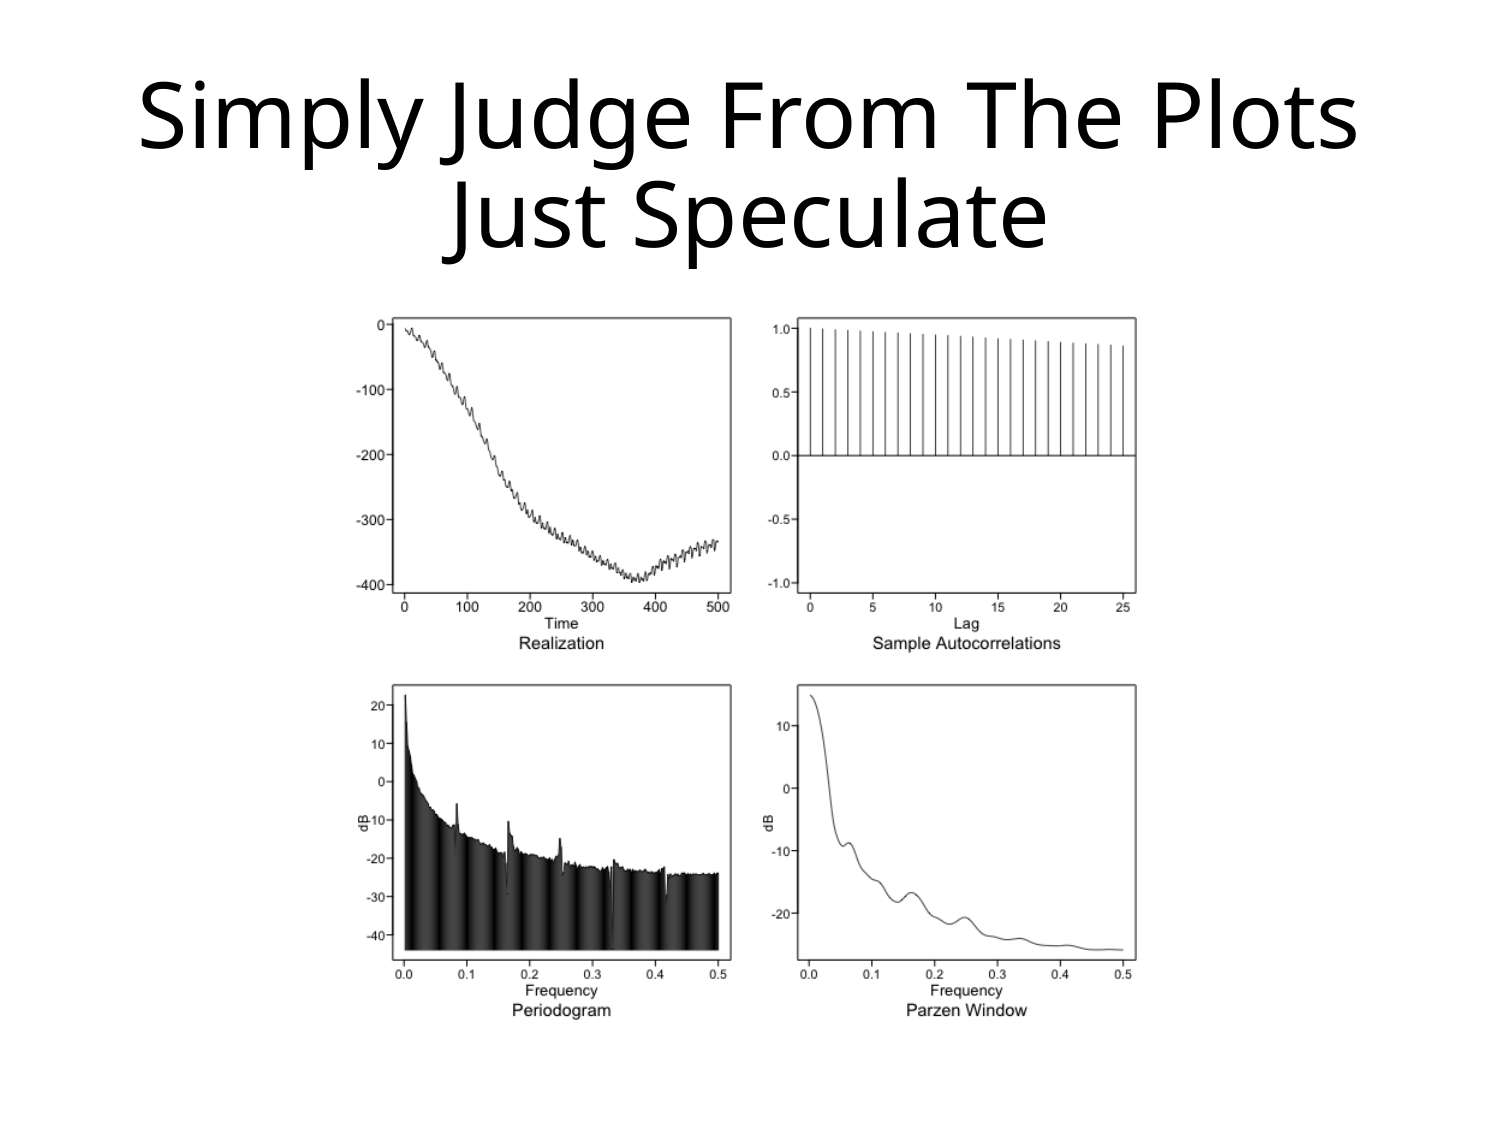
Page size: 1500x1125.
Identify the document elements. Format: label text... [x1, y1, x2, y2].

picture [344, 299, 1156, 1034]
text_box Simply Judge From The Plots Just Speculate [103, 59, 1397, 278]
